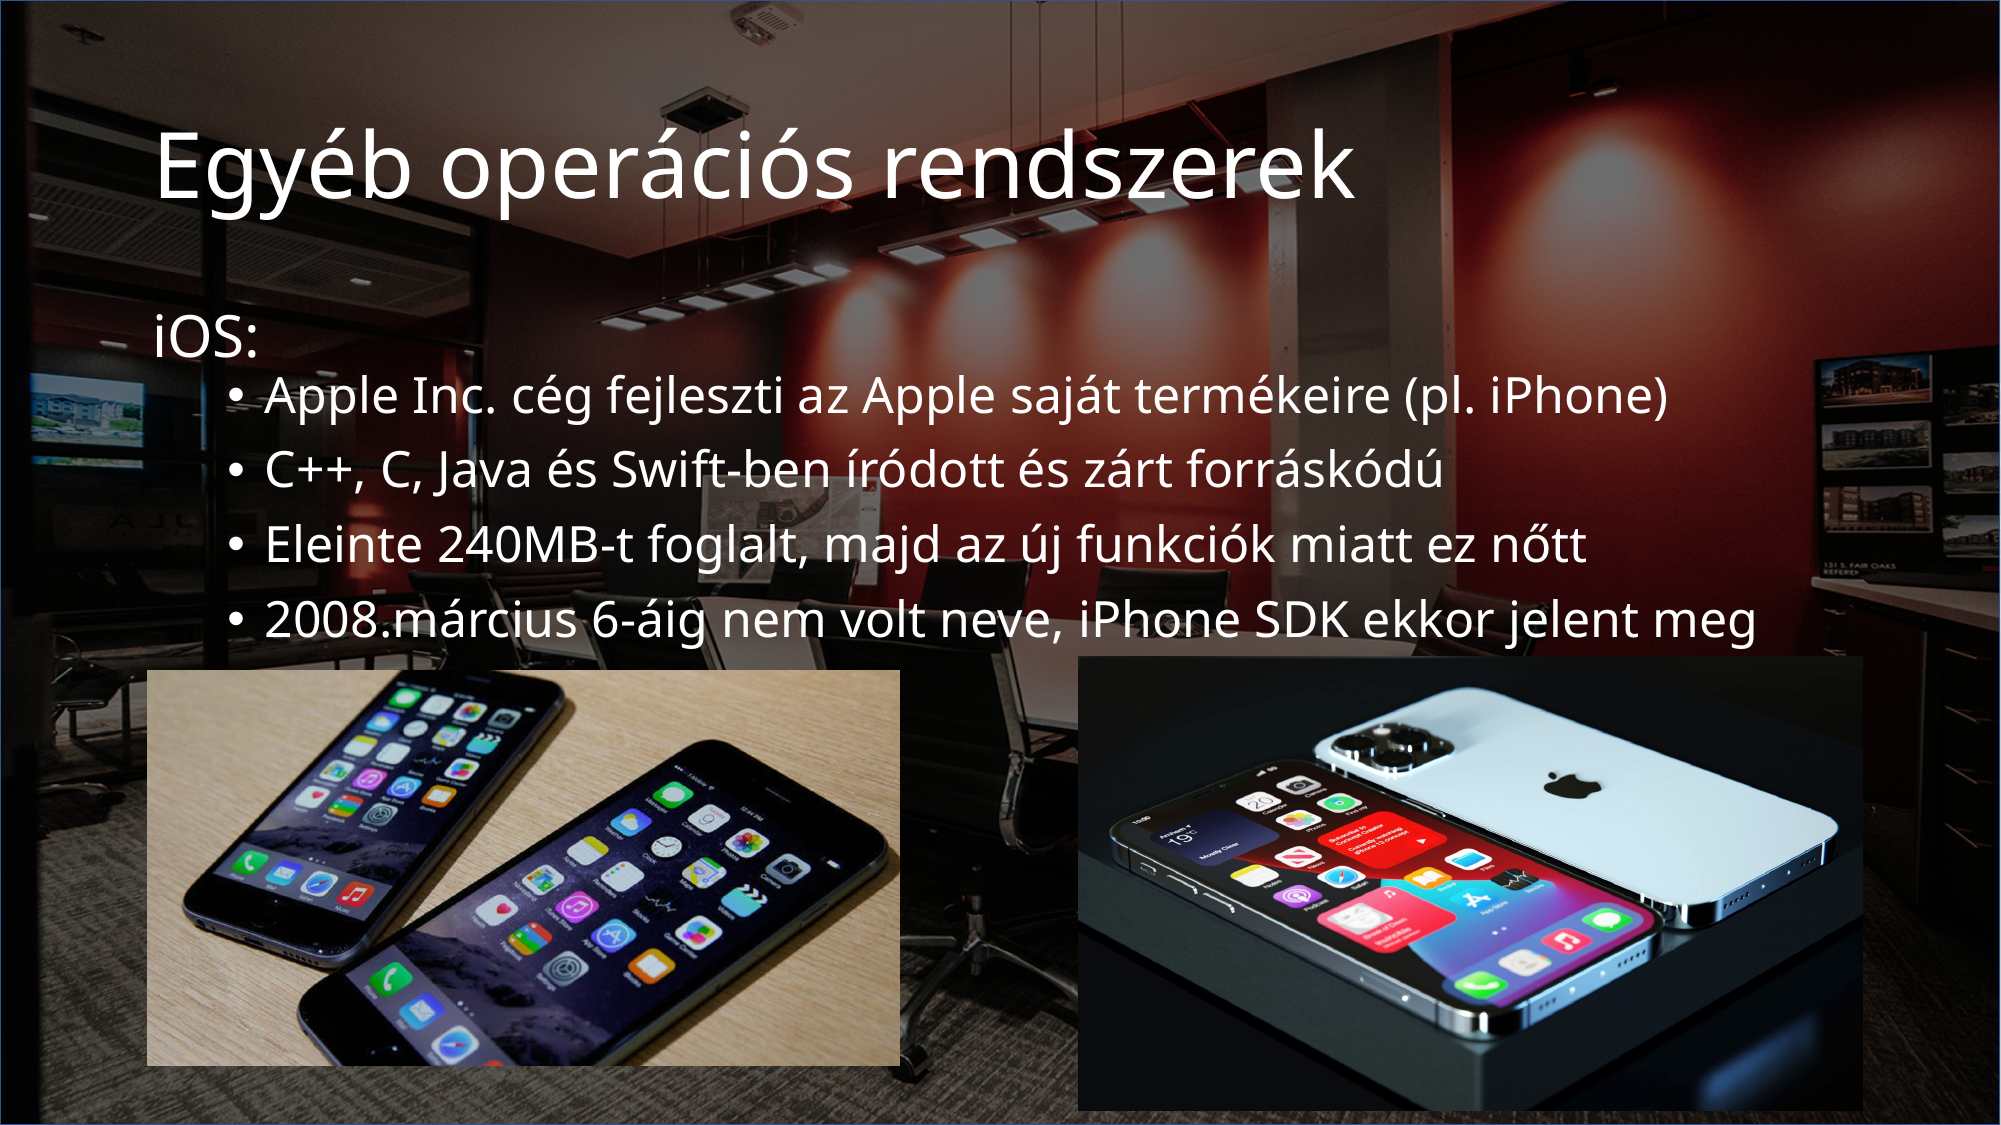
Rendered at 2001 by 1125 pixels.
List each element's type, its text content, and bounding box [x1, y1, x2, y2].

picture [1, 1, 1999, 1124]
title Egyéb operációs rendszerek [137, 59, 1863, 278]
list iOS: Apple Inc. cég fejleszti az Apple saját termékeire (pl. iPhone) C++, C, Java és Swift-ben íródott és zárt forráskódú Eleinte 240MB-t foglalt, majd az új funkciók miatt ez nőtt 2008.március 6-áig nem volt neve, iPhone SDK ekkor jelent meg [137, 299, 1863, 1014]
